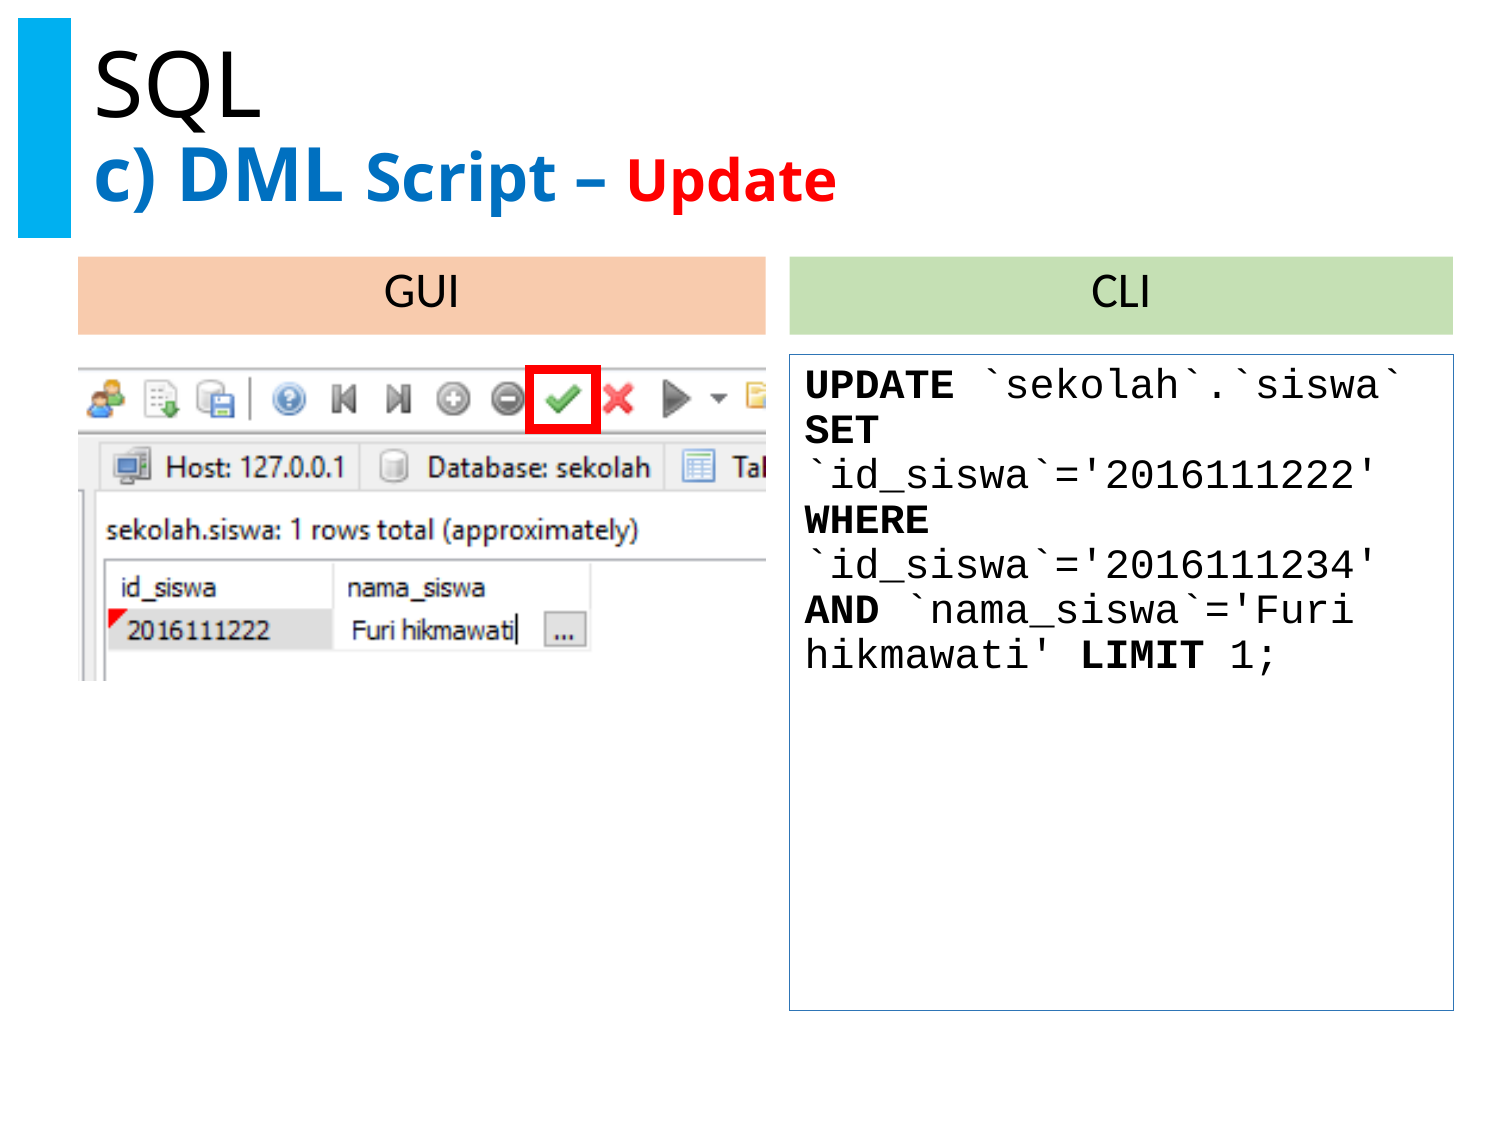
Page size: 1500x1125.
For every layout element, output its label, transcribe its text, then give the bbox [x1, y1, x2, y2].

title SQL c) DML Script – Update [78, 19, 1443, 237]
text_box GUI [78, 256, 766, 335]
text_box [78, 354, 766, 681]
list UPDATE `sekolah`.`siswa` SET `id_siswa`='2016111222' WHERE `id_siswa`='2016111234' AND `nama_siswa`='Furi hikmawati' LIMIT 1; [789, 354, 1454, 1011]
text_box CLI [789, 256, 1453, 335]
